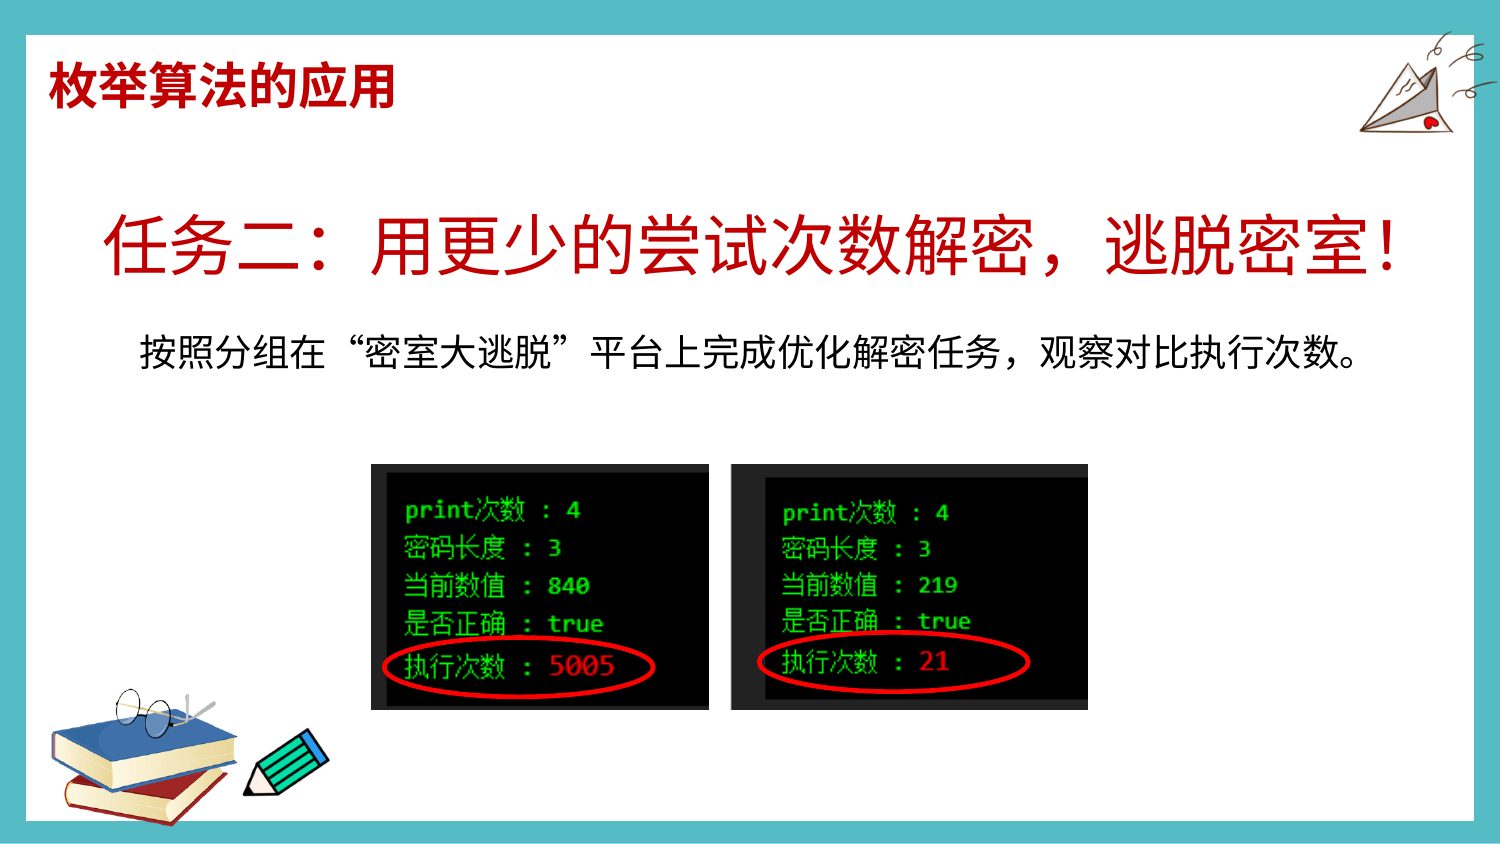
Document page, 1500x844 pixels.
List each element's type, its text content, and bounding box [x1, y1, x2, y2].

picture [1343, 0, 1500, 190]
picture [371, 464, 709, 710]
picture [32, 677, 348, 836]
picture [728, 464, 1088, 710]
text_box 任务二：用更少的尝试次数解密，逃脱密室！ [87, 196, 1500, 292]
text_box 按照分组在“密室大逃脱”平台上完成优化解密任务，观察对比执行次数。 [125, 321, 1416, 382]
text_box 枚举算法的应用 [33, 46, 639, 122]
